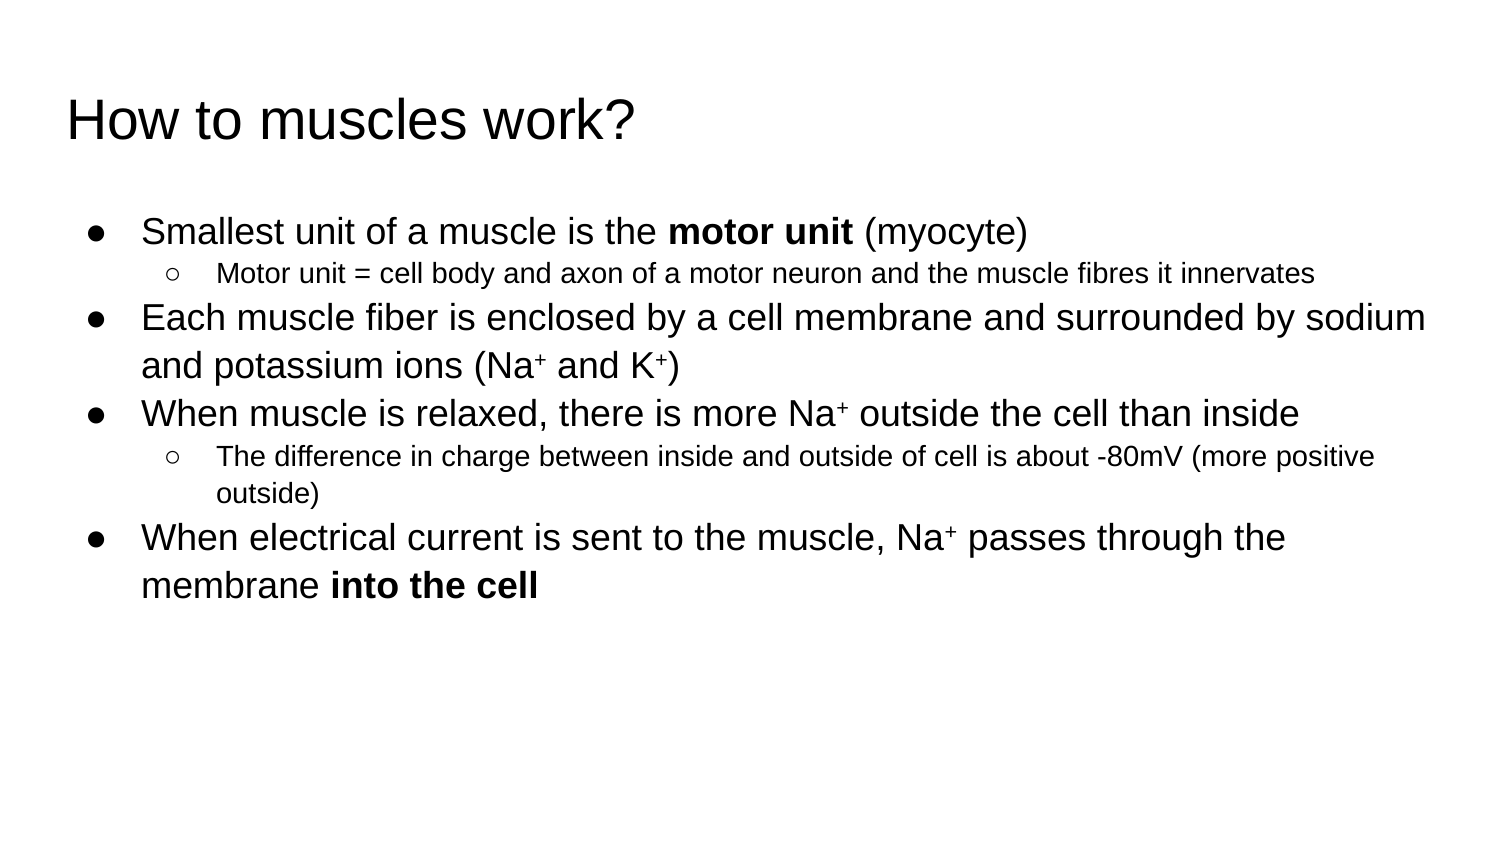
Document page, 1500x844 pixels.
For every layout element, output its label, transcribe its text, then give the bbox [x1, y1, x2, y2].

title How to muscles work? [51, 72, 1449, 167]
list Smallest unit of a muscle is the motor unit (myocyte) Motor unit = cell body and axon of a motor neuron and the muscle fibres it innervates Each muscle fiber is enclosed by a cell membrane and surrounded by sodium and potassium ions (Na+ and K+) When muscle is relaxed, there is more Na+ outside the cell than inside The difference in charge between inside and outside of cell is about -80mV (more positive outside) When electrical current is sent to the muscle, Na+ passes through the membrane into the cell [51, 189, 1449, 750]
